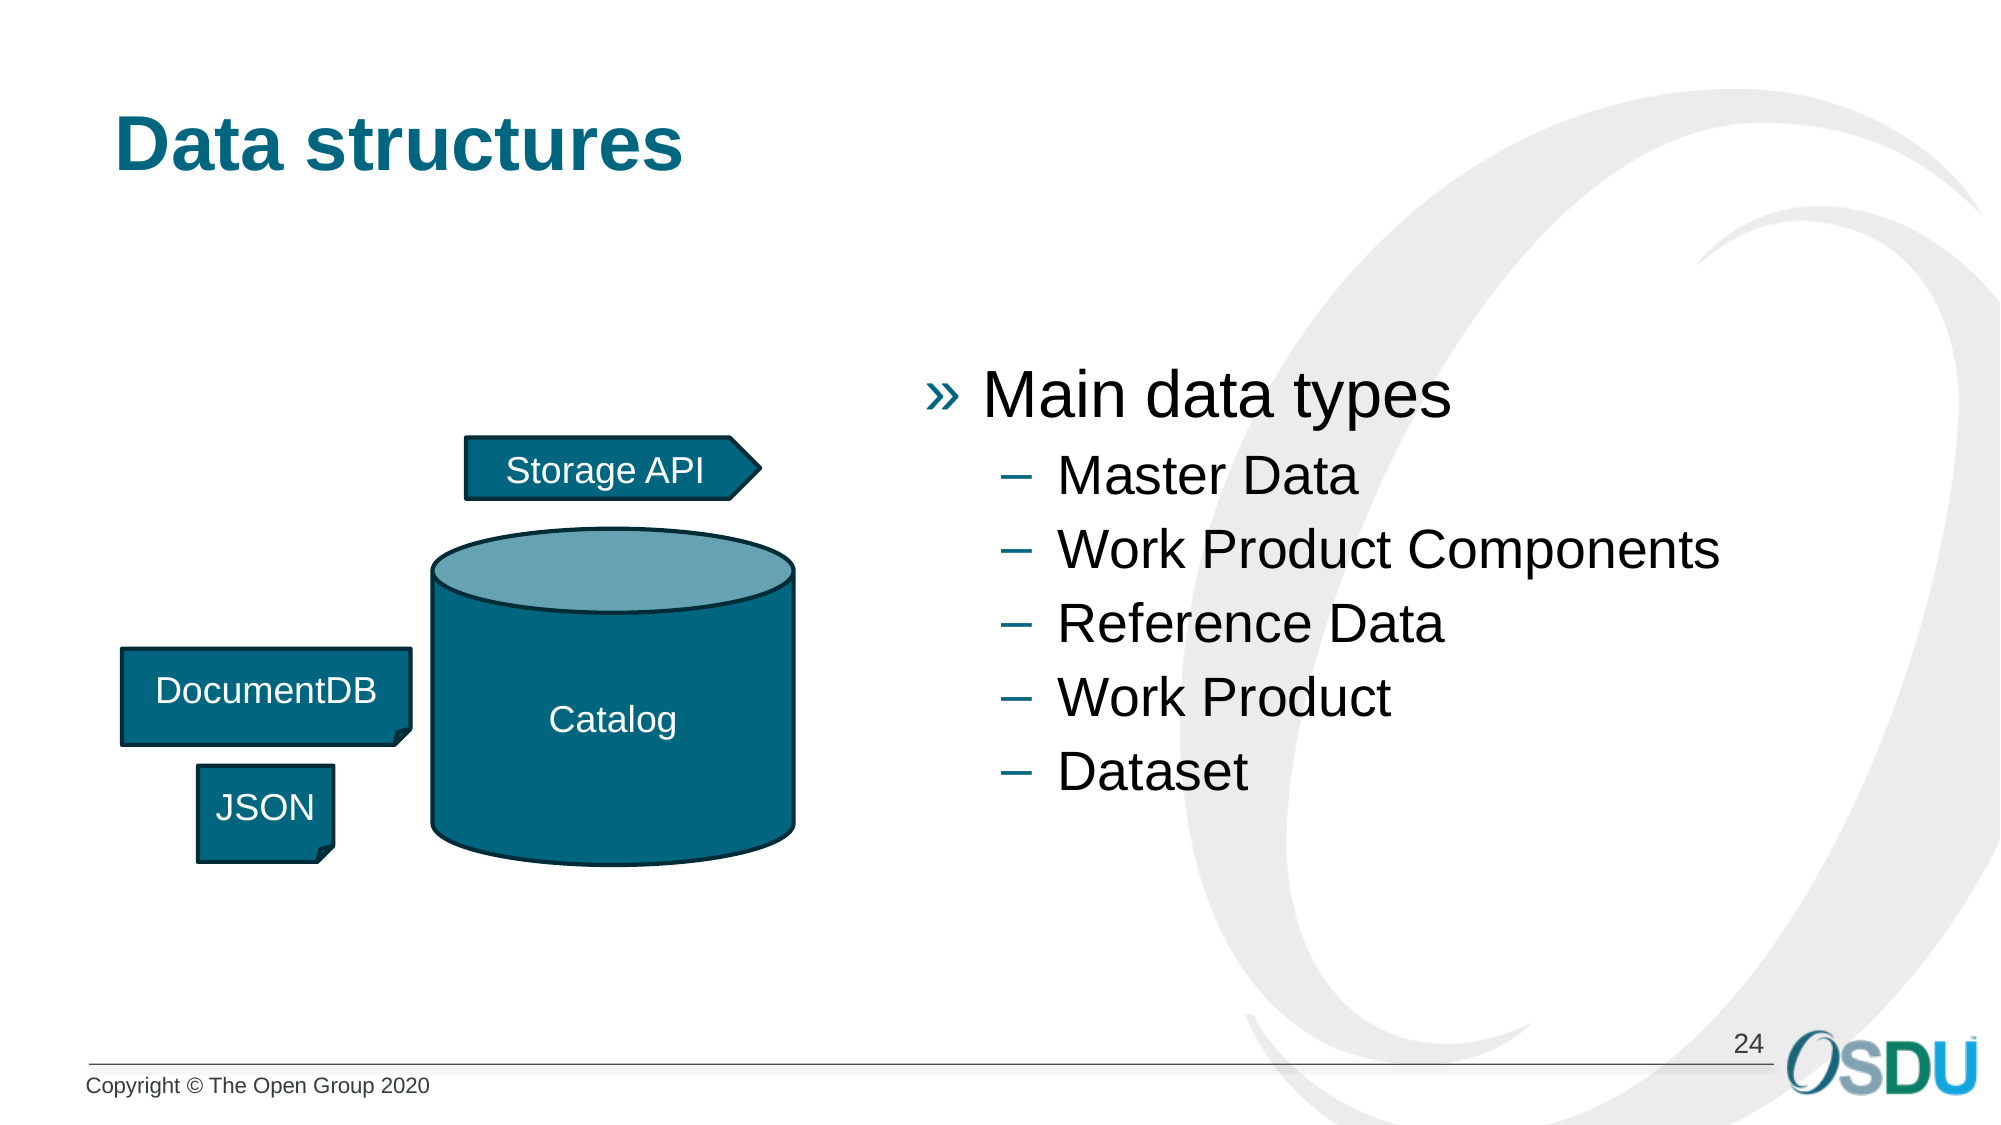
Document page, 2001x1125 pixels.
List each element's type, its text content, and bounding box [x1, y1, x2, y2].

text_box Catalog [430, 526, 796, 868]
picture [1782, 1078, 1983, 1105]
title Data structures [99, 45, 1900, 233]
text_box JSON [195, 763, 336, 864]
slide_number 24 [1515, 1017, 1983, 1078]
list Main data types Master Data Work Product Components Reference Data Work Product Dataset [892, 343, 1900, 1005]
text_box DocumentDB [119, 646, 413, 747]
text_box Storage API [463, 435, 763, 501]
